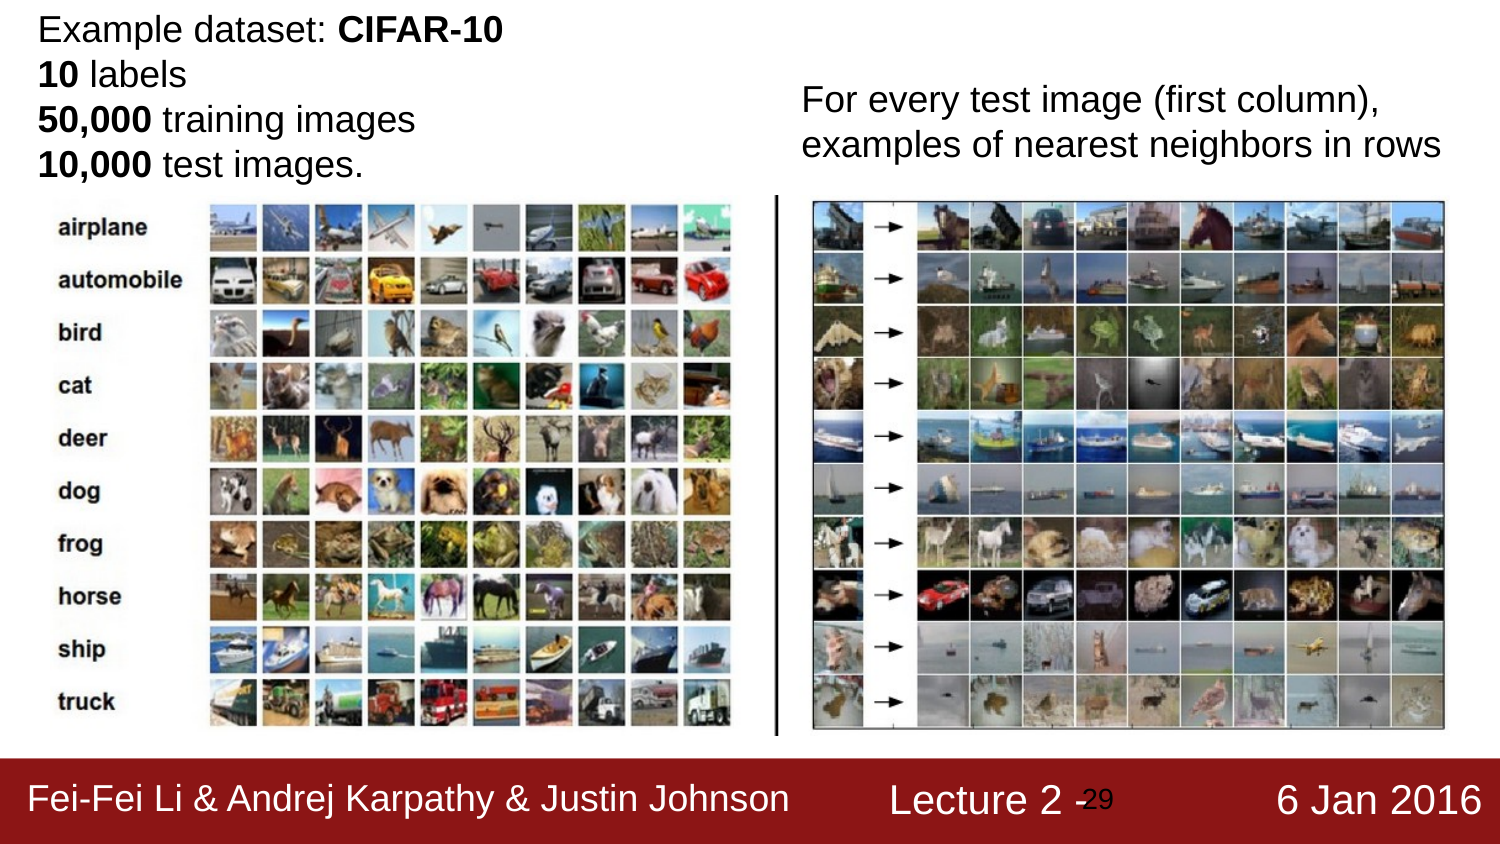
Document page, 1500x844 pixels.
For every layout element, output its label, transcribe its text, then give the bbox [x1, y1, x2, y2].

picture [50, 195, 1450, 736]
text_box Example dataset: CIFAR-10 10 labels 50,000 training images 10,000 test images. [22, 0, 1422, 114]
slide_number ‹#› [1066, 765, 1157, 831]
text_box For every test image (first column), examples of nearest neighbors in rows [786, 59, 1466, 191]
